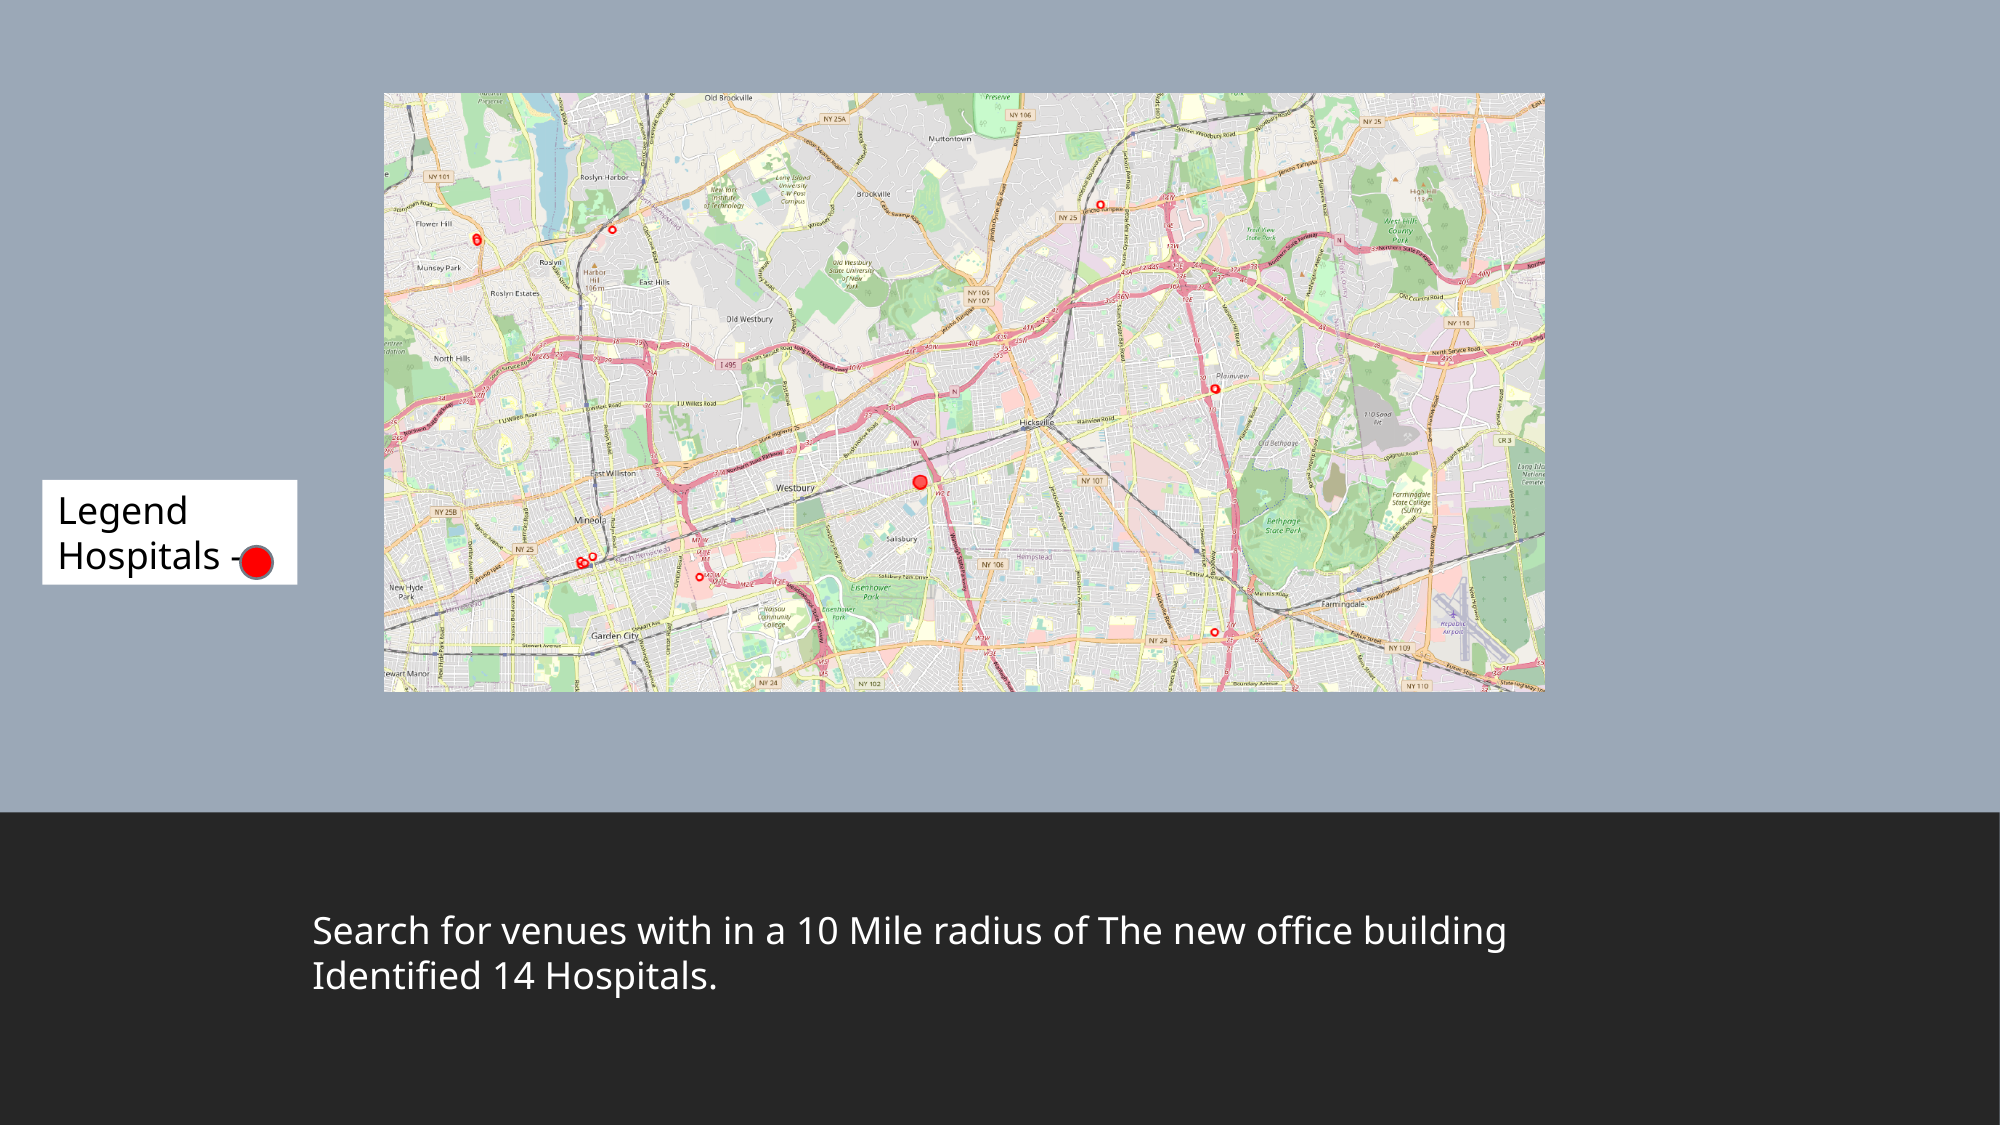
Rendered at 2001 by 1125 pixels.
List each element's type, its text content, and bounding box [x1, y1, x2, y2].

text_box [0, 811, 2000, 1125]
text_box Search for venues with in a 10 Mile radius of The new office building Identified 14 Hospitals. [297, 899, 1638, 1005]
text_box [0, 0, 2000, 811]
picture [383, 92, 1546, 693]
text_box Legend Hospitals - [42, 479, 298, 585]
text_box [239, 544, 275, 580]
